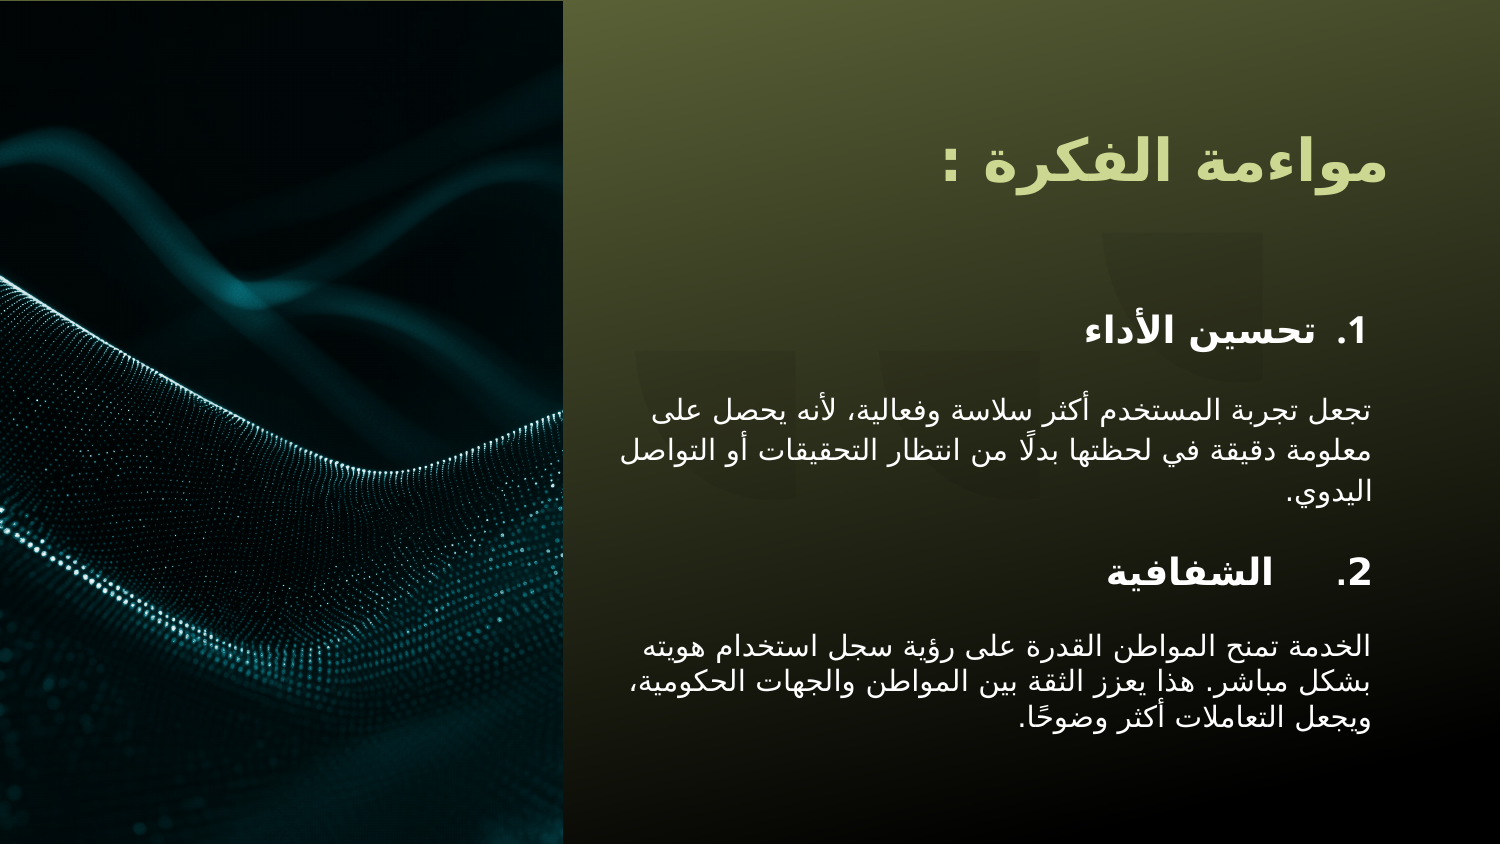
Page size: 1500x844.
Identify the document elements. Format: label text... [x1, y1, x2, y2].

picture [0, 0, 1500, 844]
text_box مواءمة الفكرة : [829, 107, 1407, 196]
text_box تحسين الأداء تجعل تجربة المستخدم أكثر سلاسة وفعالية، لأنه يحصل على معلومة دقيقة في لحظتها بدلًا من انتظار التحقيقات أو التواصل اليدوي. 2. الشفافية الخدمة تمنح المواطن القدرة على رؤية سجل استخدام هويته بشكل مباشر. هذا يعزز الثقة بين المواطن والجهات الحكومية، ويجعل التعاملات أكثر وضوحًا. [599, 284, 1389, 373]
